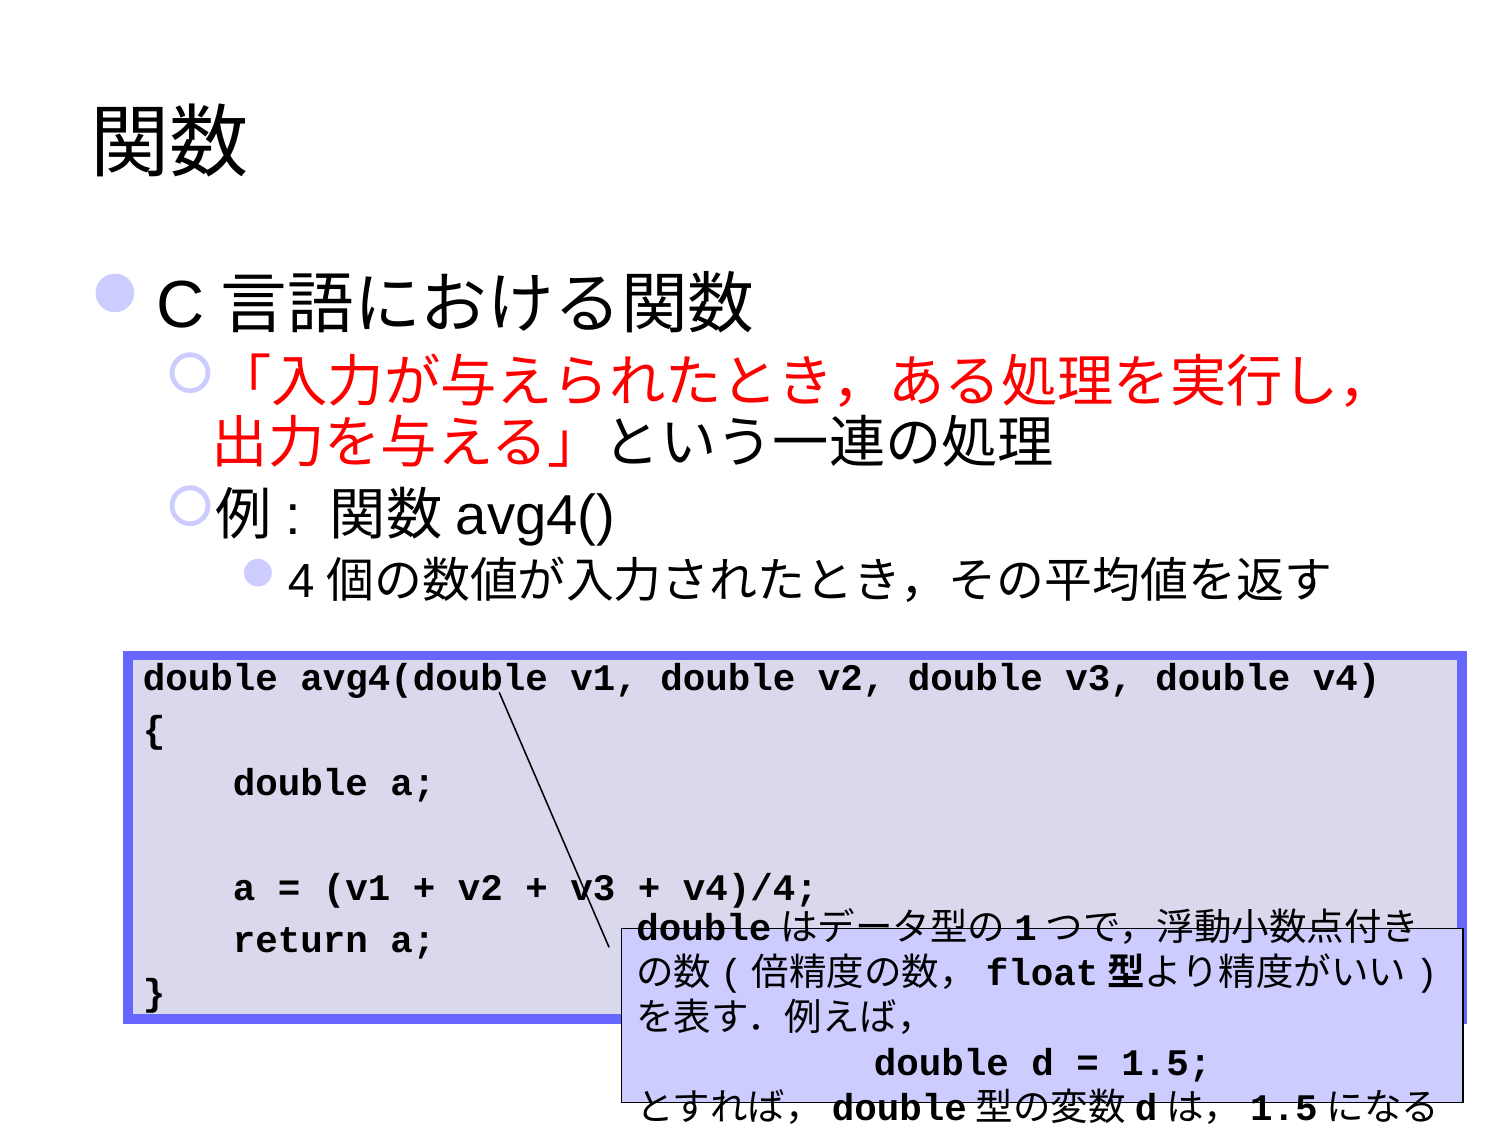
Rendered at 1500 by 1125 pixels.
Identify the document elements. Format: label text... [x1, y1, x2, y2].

title 関数 [75, 45, 1425, 233]
text_box double avg4(double v1, double v2, double v3, double v4) { double a; a = (v1 + v2 + v3 + v4)/4; return a; } [128, 655, 1462, 1020]
list C言語における関数 「入力が与えられたとき，ある処理を実行し，出力を与える」という一連の処理 例: 関数avg4() 4個の数値が入力されたとき，その平均値を返す [75, 262, 1425, 641]
text_box doubleはデータ型の1つで，浮動小数点付きの数(倍精度の数，float型より精度がいい)を表す．例えば， double d = 1.5; とすれば，double型の変数dは，1.5になる [621, 928, 1464, 1103]
